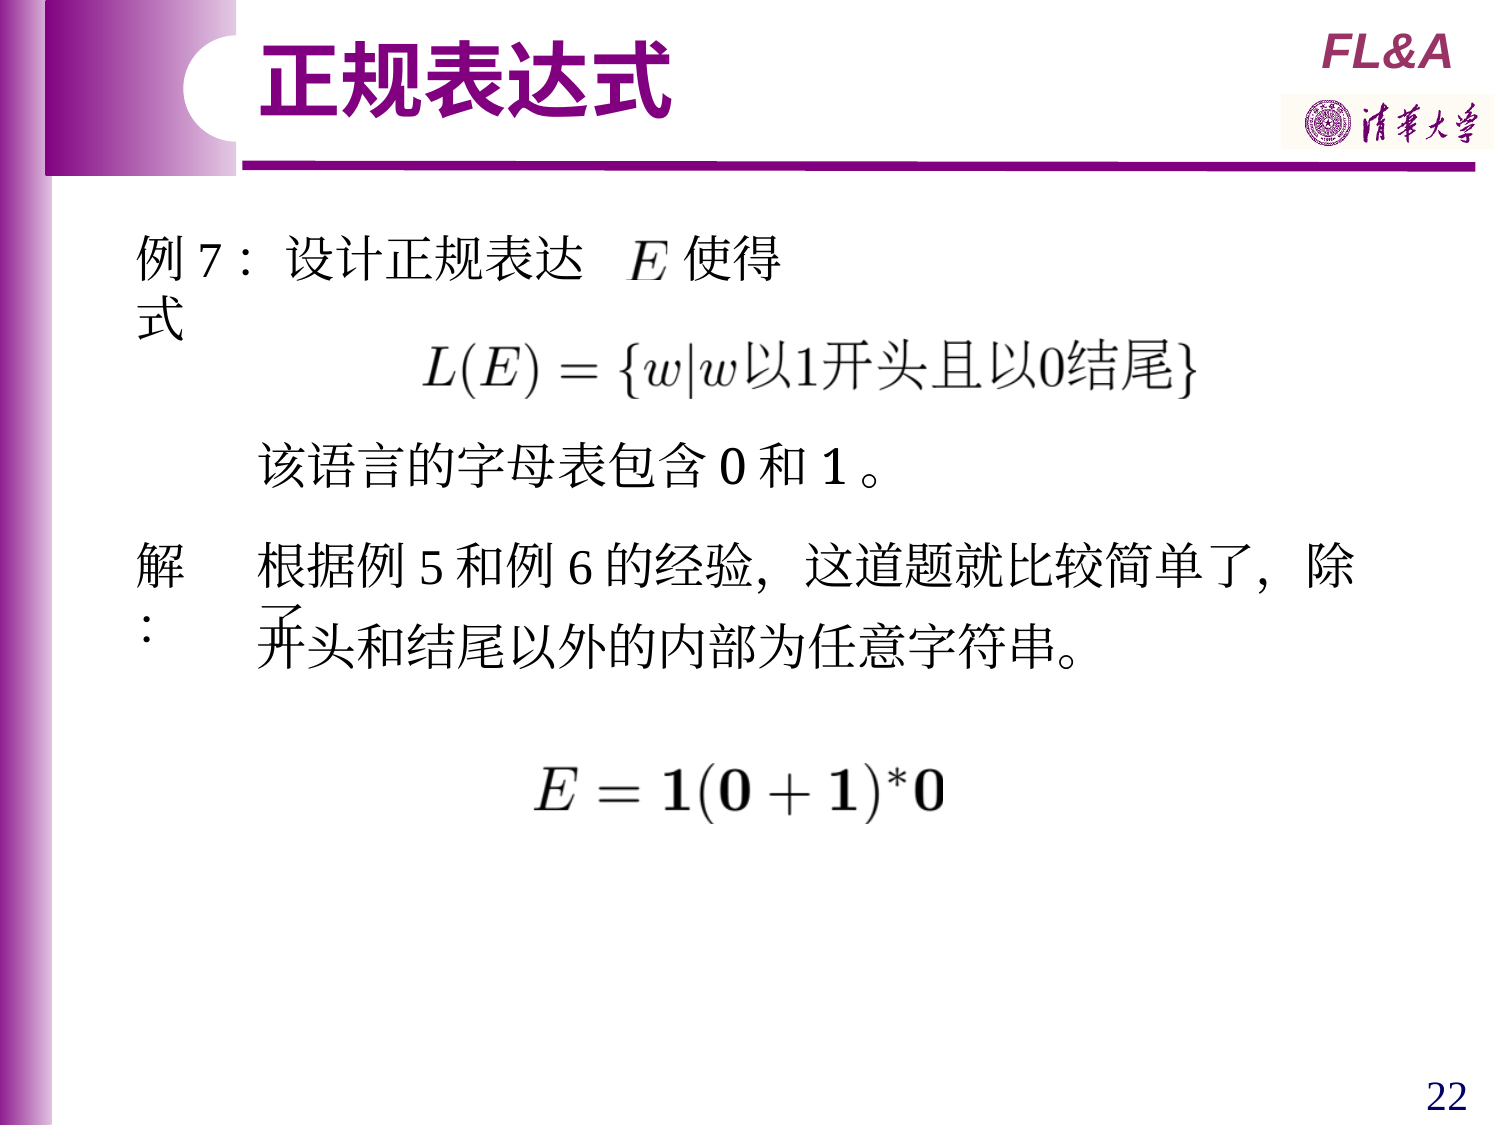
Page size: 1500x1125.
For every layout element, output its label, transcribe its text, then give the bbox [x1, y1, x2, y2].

picture [624, 240, 668, 280]
text_box 使得 [667, 219, 809, 295]
picture [421, 337, 1197, 399]
text_box 正规表达式 [242, 32, 689, 137]
text_box 解： [120, 527, 239, 662]
text_box 例7：设计正规表达式 [120, 219, 632, 355]
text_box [241, 526, 1380, 685]
picture [1281, 94, 1495, 149]
picture [533, 762, 944, 824]
text_box 22 [1411, 1061, 1500, 1125]
text_box 该语言的字母表包含0和1。 [242, 427, 1282, 502]
